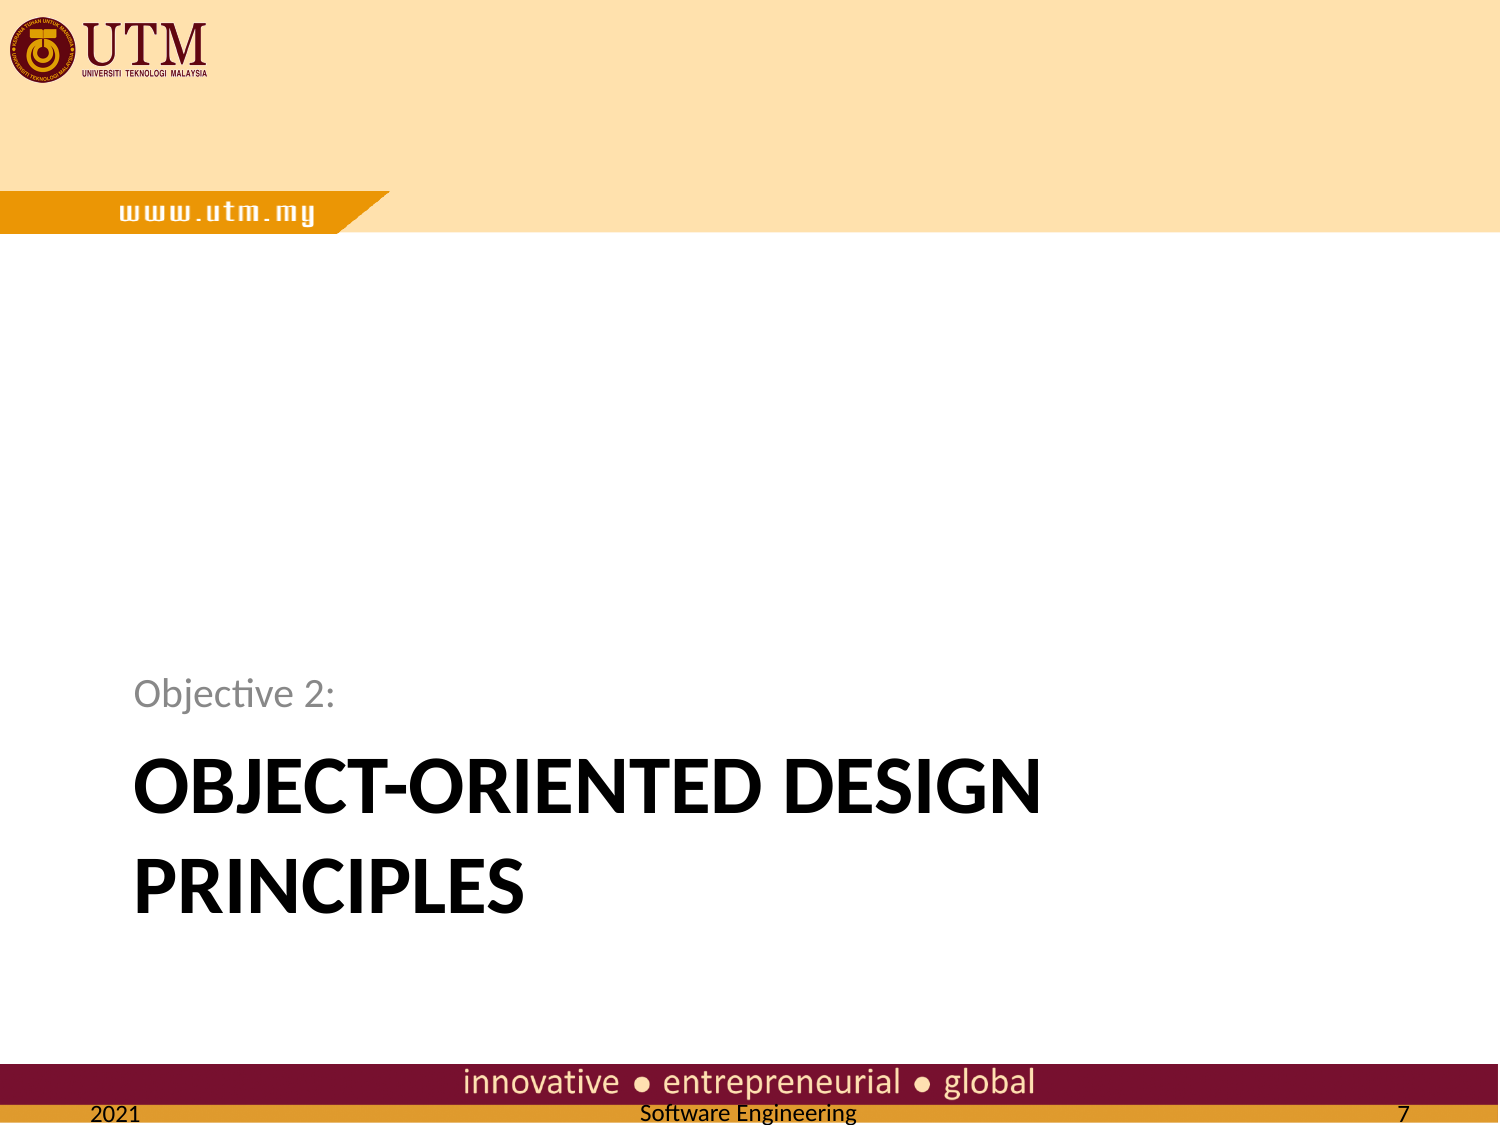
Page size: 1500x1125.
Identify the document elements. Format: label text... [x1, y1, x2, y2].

list Objective 2: [118, 476, 1394, 723]
footer Software Engineering [405, 1086, 1074, 1125]
picture [0, 191, 390, 234]
picture [0, 1064, 1498, 1123]
slide_number 2021 [75, 1082, 425, 1125]
slide_number 7 [1074, 1082, 1425, 1125]
picture [10, 17, 207, 83]
title OBJECT-ORIENTED DESIGN PRINCIPLES [118, 723, 1394, 947]
